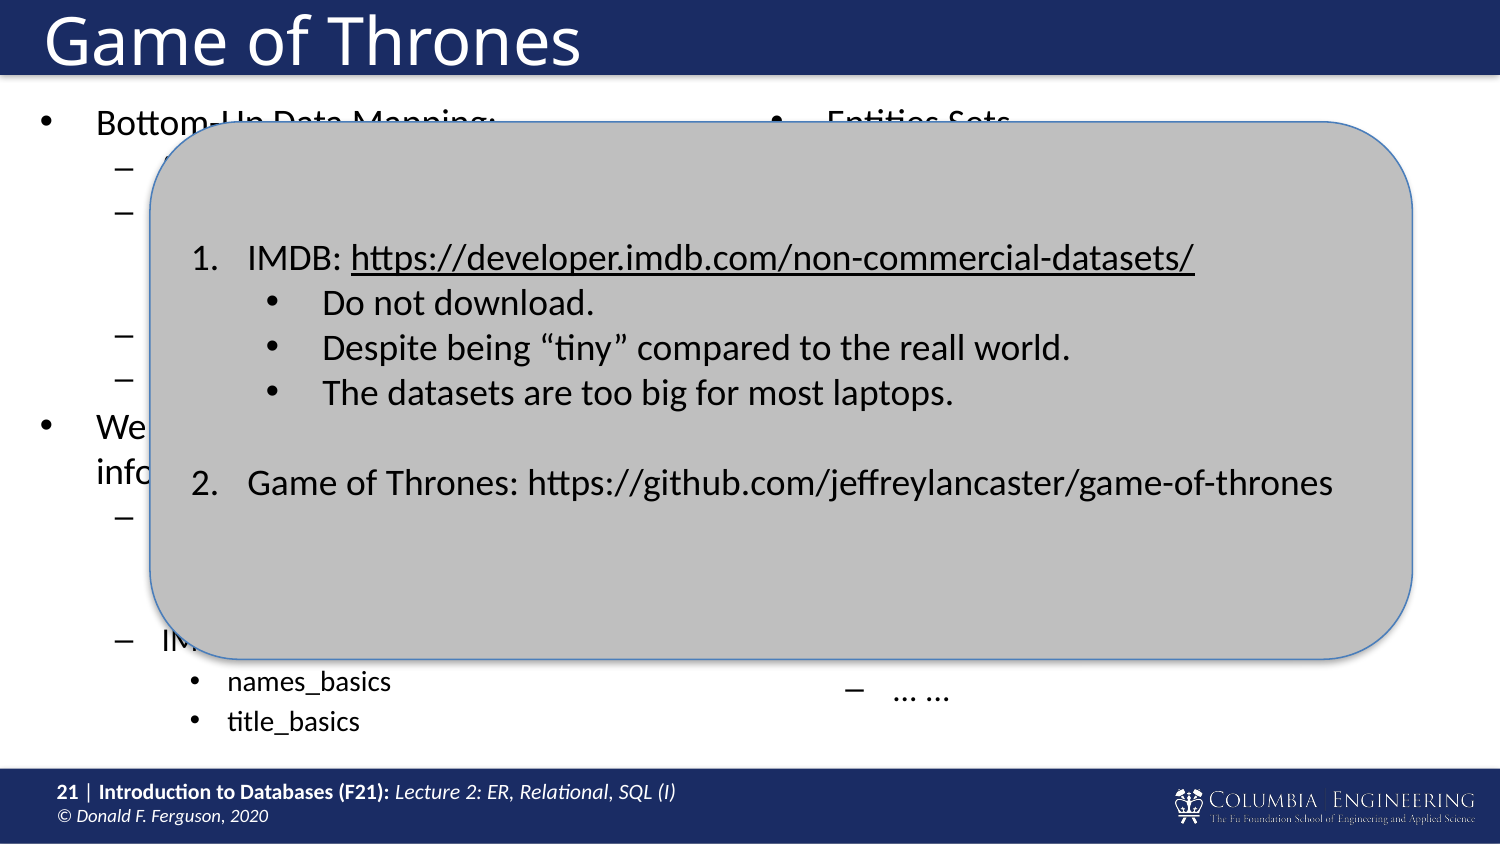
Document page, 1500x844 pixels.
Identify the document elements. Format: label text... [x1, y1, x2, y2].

list Bottom-Up Data Mapping: “Nouns” usually map to Entity/Entity Set. Nouns inside other nouns often map to: Attribute Relationship Verbs often map to relationships. Adjectives usually map to properties. We will start with a subset of the information: Game of Thrones: Episodes Characters IMDB: names_basics title_basics [24, 90, 755, 754]
list Entities Sets Character Season Episode Scene Location, Sublocation ... ... Relationships Character – Scene Character – Character (e.g. KilledBy) Season – IMDB Title Character – IMDB Name ... ... [755, 90, 1444, 754]
text_box IMDB: https://developer.imdb.com/non-commercial-datasets/ Do not download. Despite being “tiny” compared to the reall world. The datasets are too big for most laptops. Game of Thrones: https://github.com/jeffreylancaster/game-of-thrones [149, 121, 1414, 661]
title Game of Thrones [28, 0, 1450, 73]
